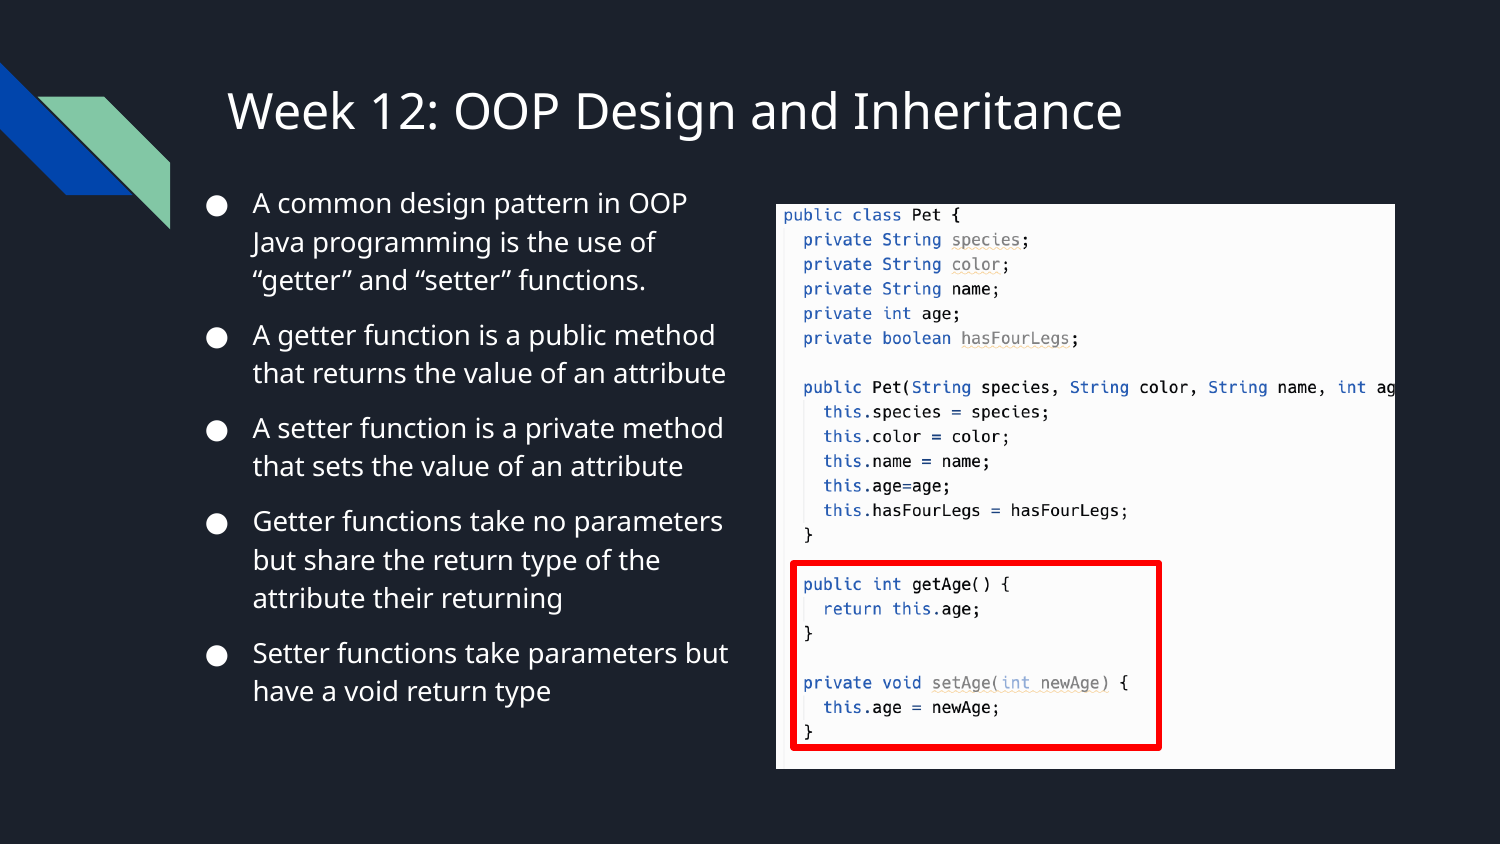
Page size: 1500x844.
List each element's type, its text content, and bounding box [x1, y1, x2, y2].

picture [776, 203, 1396, 769]
list A common design pattern in OOP Java programming is the use of “getter” and “setter” functions. A getter function is a public method that returns the value of an attribute A setter function is a private method that sets the value of an attribute Getter functions take no parameters but share the return type of the attribute their returning Setter functions take parameters but have a void return type [170, 166, 750, 804]
title Week 12: OOP Design and Inheritance [212, 64, 1368, 215]
